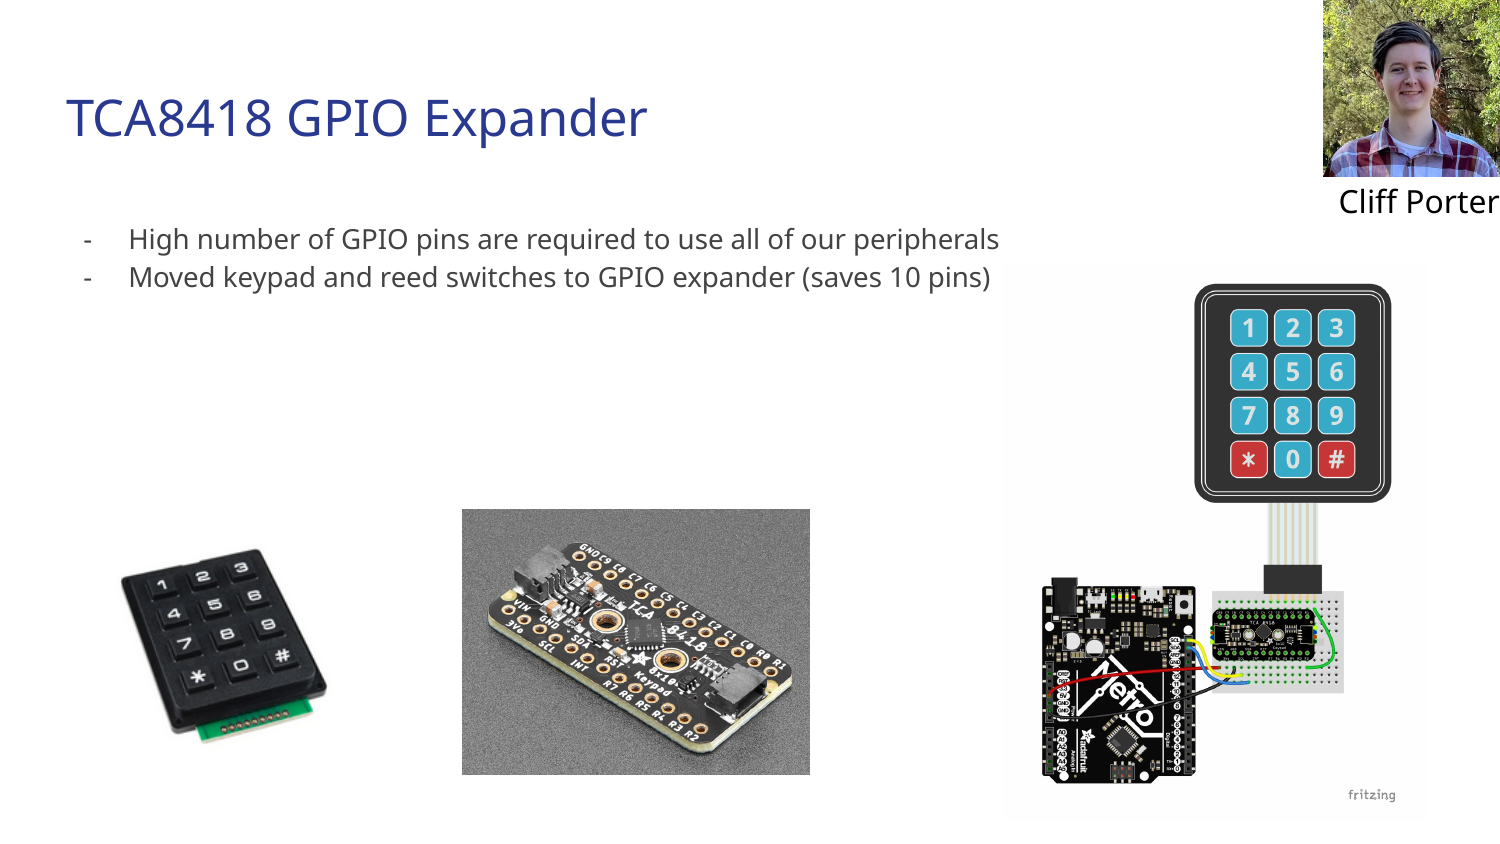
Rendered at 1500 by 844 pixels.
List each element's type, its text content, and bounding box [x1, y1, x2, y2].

title TCA8418 GPIO Expander [51, 67, 1318, 167]
list High number of GPIO pins are required to use all of our peripherals Moved keypad and reed switches to GPIO expander (saves 10 pins) [51, 201, 1149, 360]
picture [64, 505, 355, 780]
picture [462, 508, 810, 776]
picture [1003, 262, 1428, 821]
picture [1323, 0, 1500, 177]
text_box Cliff Porter [1323, 184, 1500, 236]
